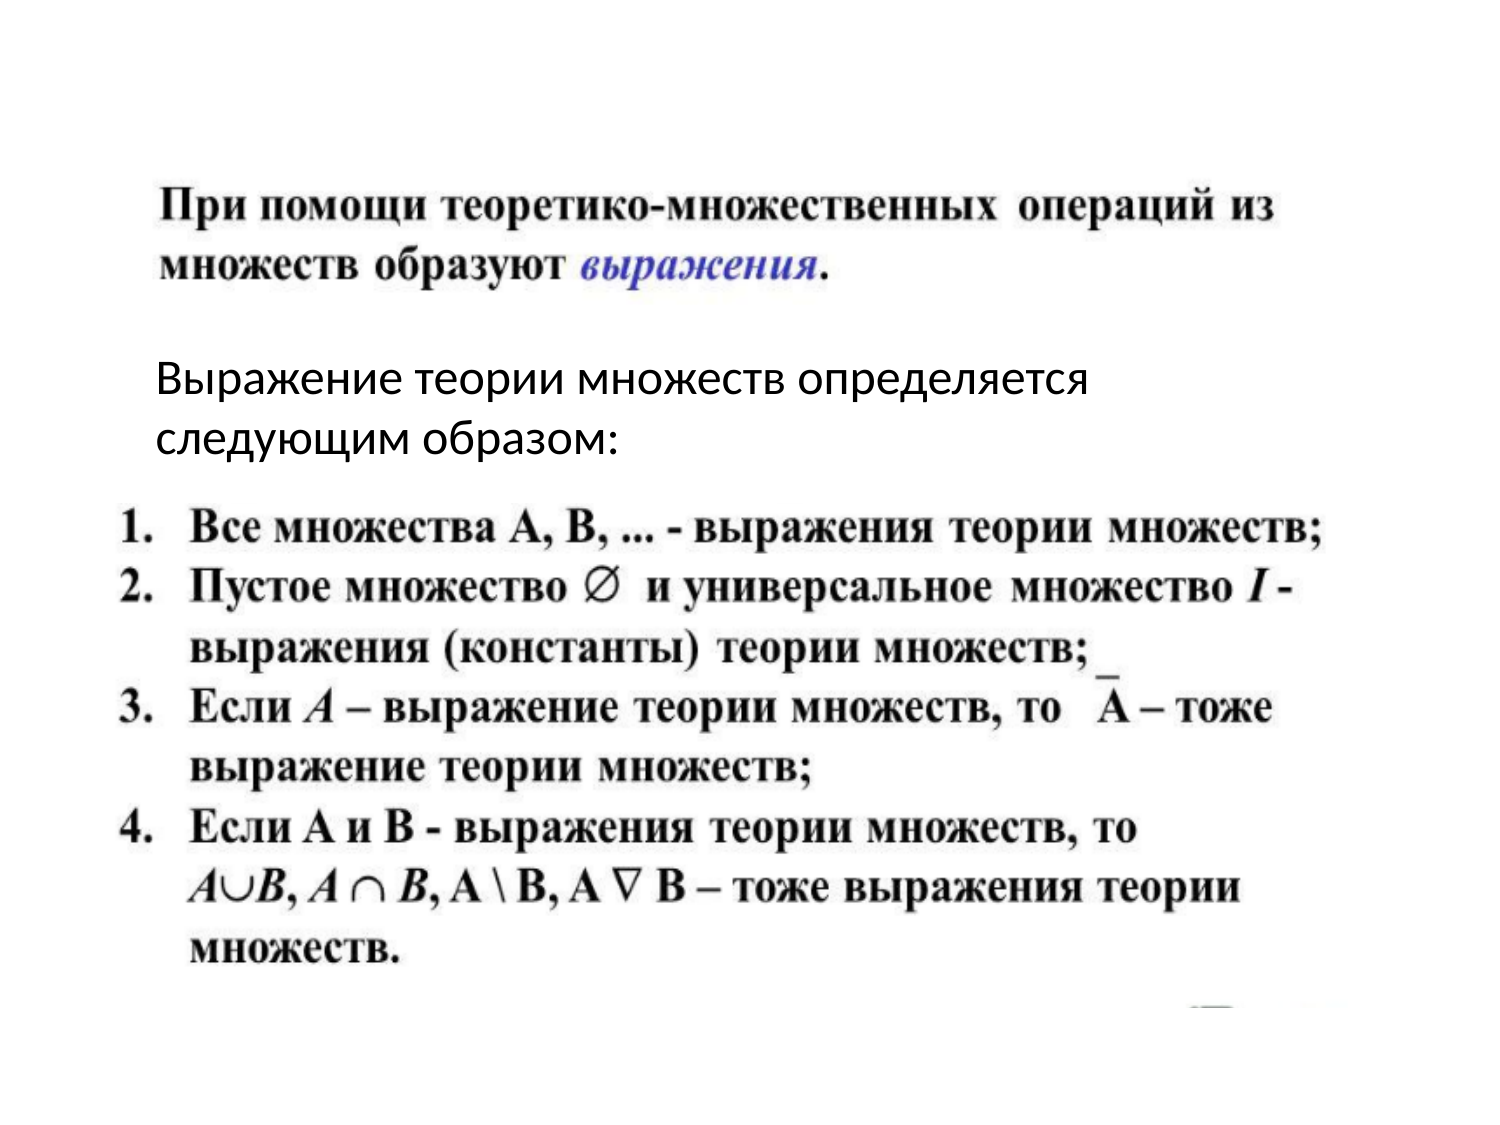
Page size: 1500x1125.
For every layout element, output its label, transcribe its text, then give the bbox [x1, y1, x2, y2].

picture [130, 165, 1373, 305]
picture [105, 503, 1348, 1009]
title Выражение теории множеств определяется следующим образом: [140, 316, 1325, 493]
